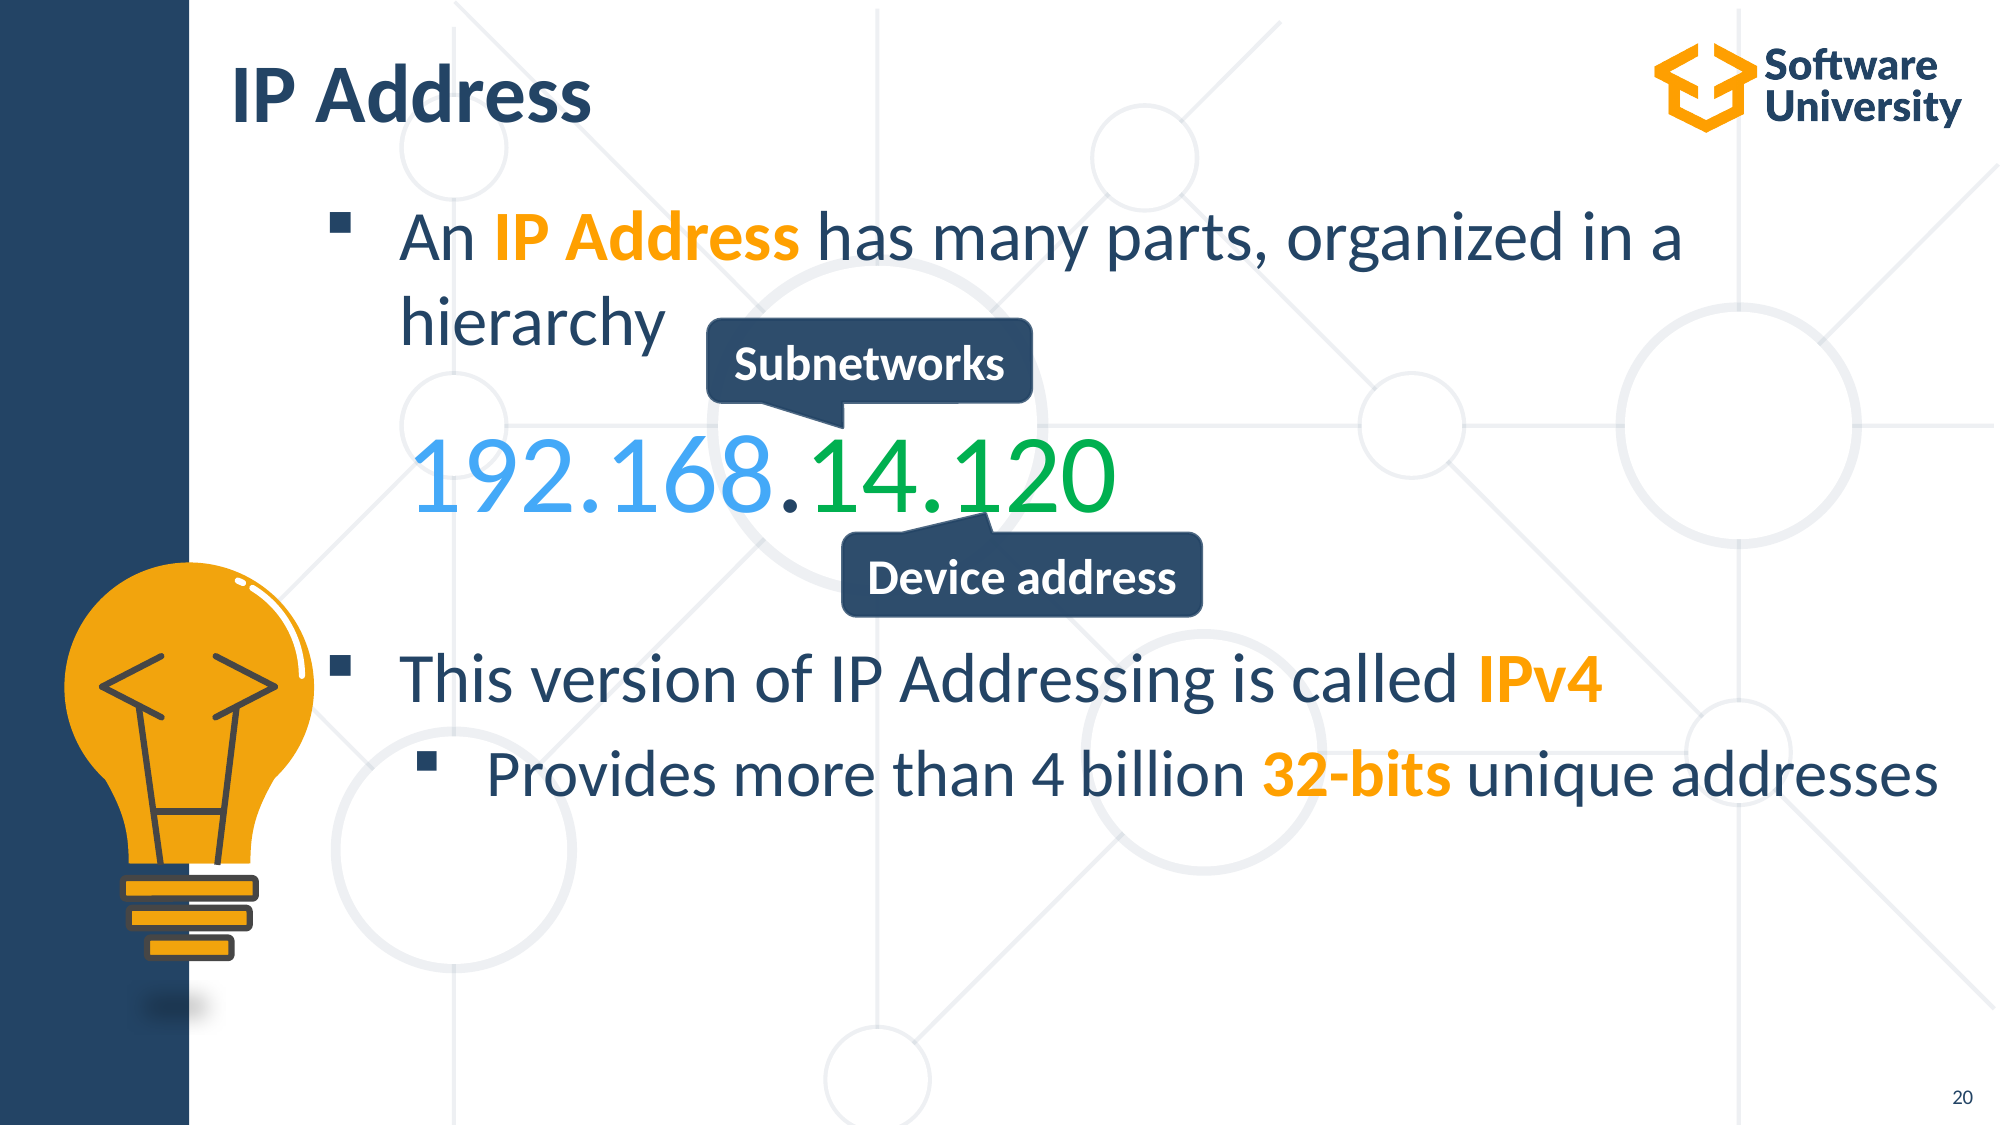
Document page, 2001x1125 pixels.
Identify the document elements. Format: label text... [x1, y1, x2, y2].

picture [1641, 31, 1973, 145]
text_box Subnetworks [705, 317, 1034, 430]
text_box Device address [840, 511, 1204, 619]
list An IP Address has many parts, organized in a hierarchy This version of IP Addressing is called IPv4 Provides more than 4 billion 32-bits unique addresses [306, 183, 1968, 1101]
text_box 192.168.14.120 [387, 392, 1137, 543]
title IP Address [212, 16, 1628, 162]
slide_number 20 [1927, 1067, 1989, 1117]
